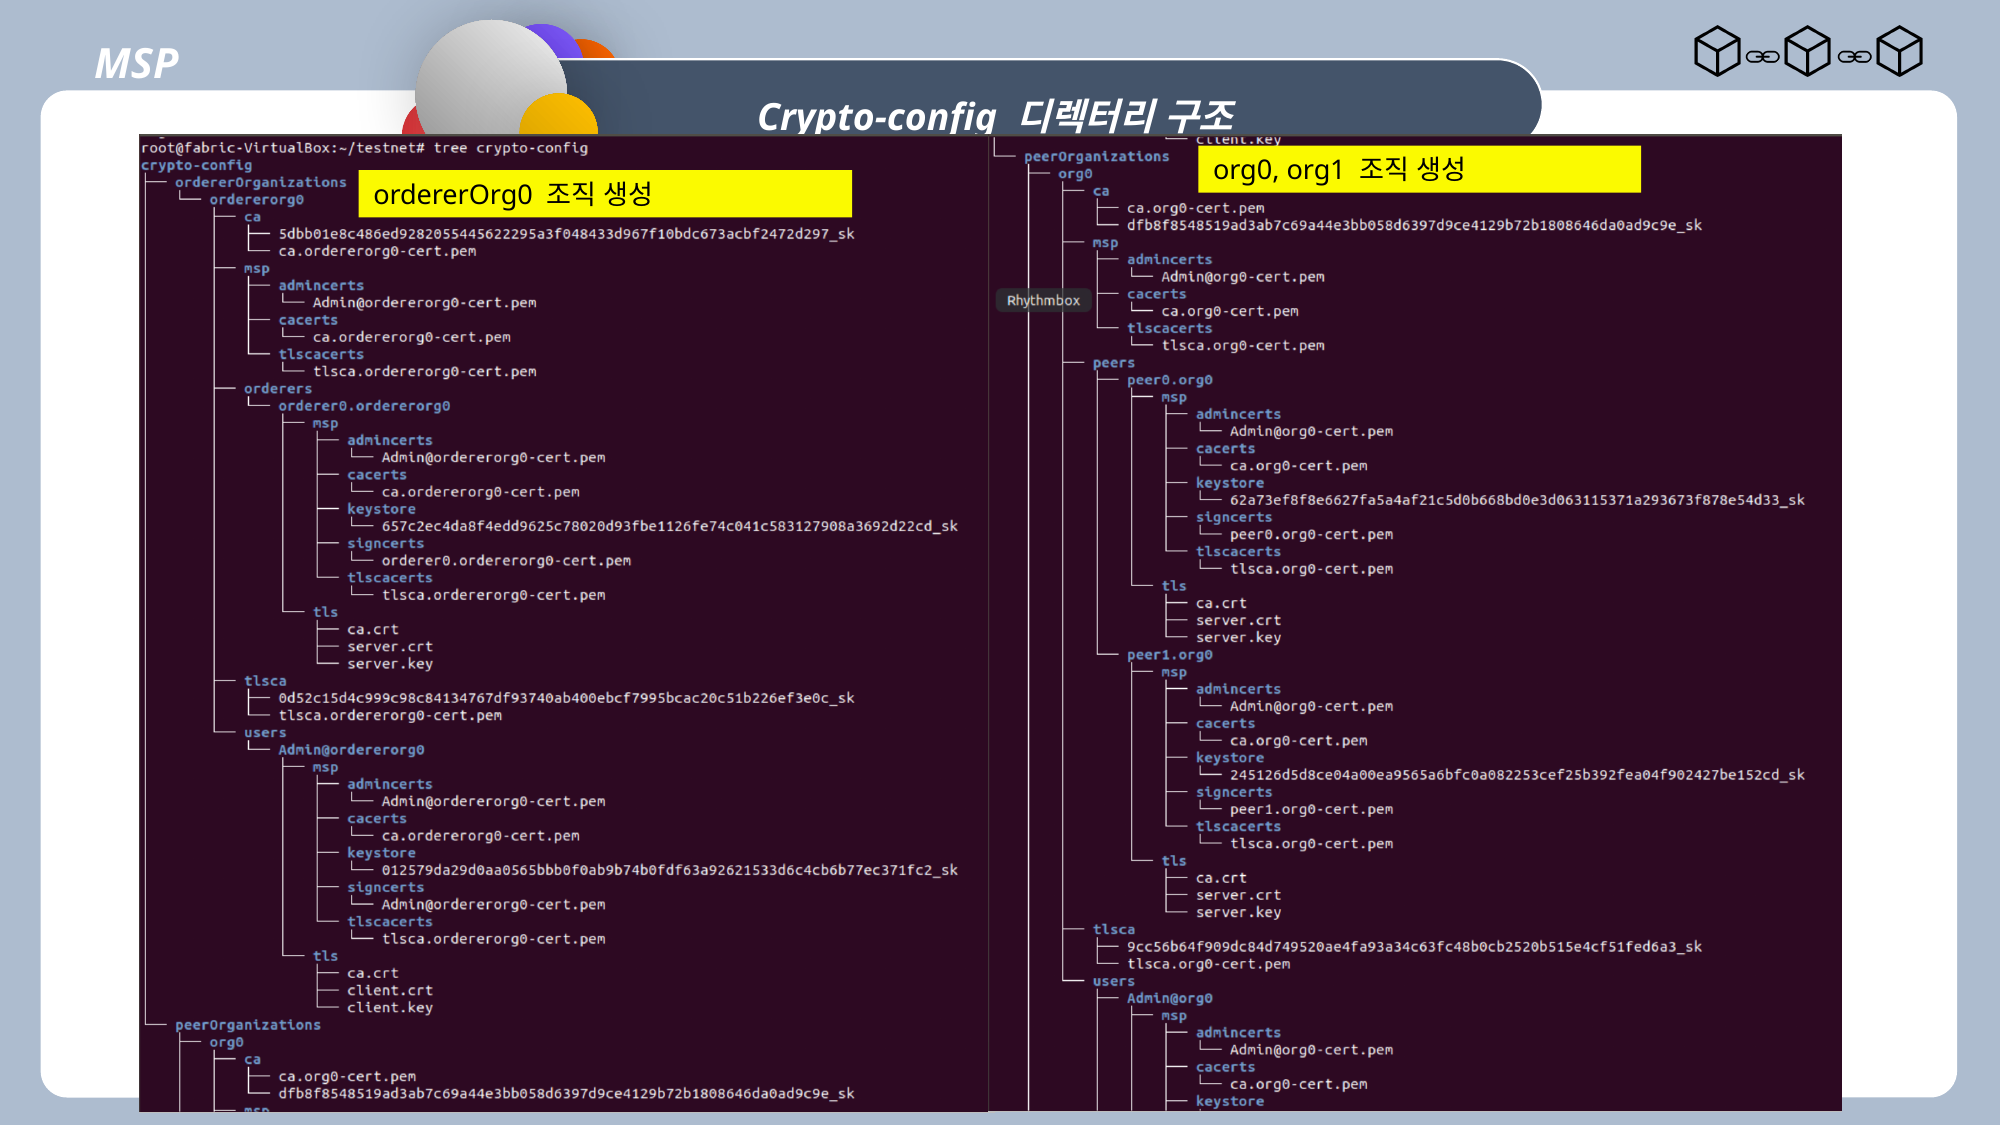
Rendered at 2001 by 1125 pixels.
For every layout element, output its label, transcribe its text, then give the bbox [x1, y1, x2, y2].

picture [139, 134, 1842, 1113]
text_box MSP [79, 4, 402, 94]
text_box [1543, 89, 1959, 1099]
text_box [401, 19, 1543, 134]
text_box [39, 89, 393, 1099]
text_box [1691, 25, 1926, 77]
